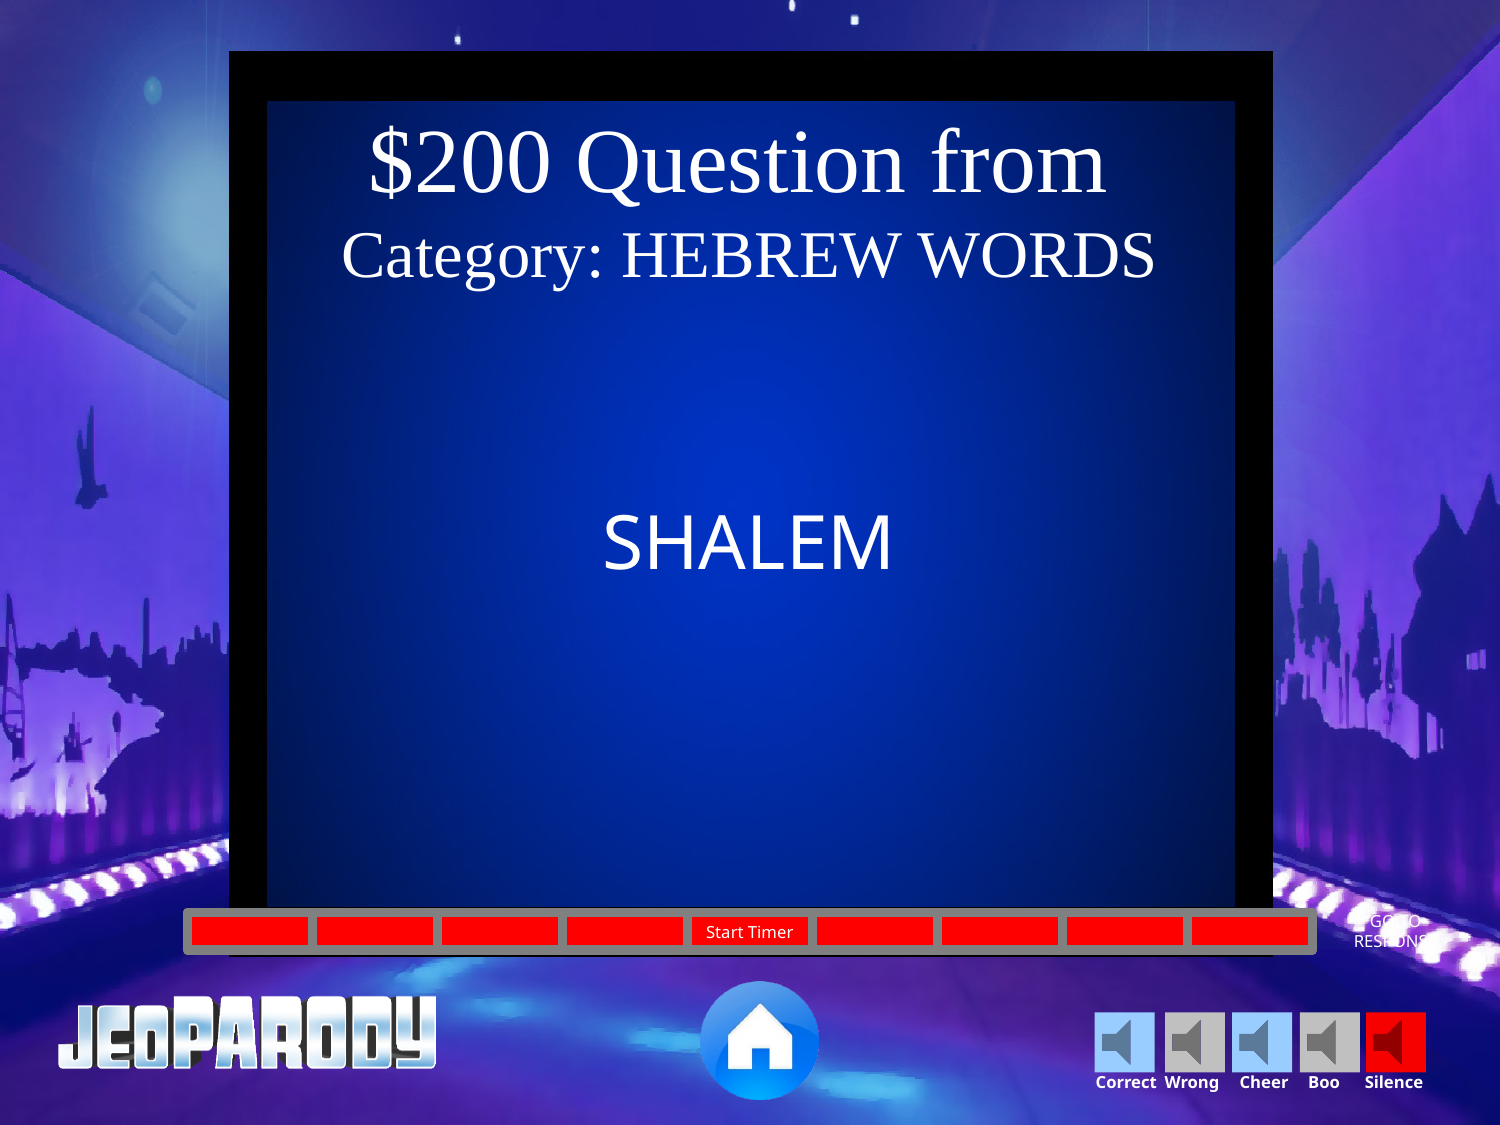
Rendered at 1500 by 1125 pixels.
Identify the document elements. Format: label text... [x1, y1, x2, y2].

picture [0, 0, 1500, 1125]
text_box $200 Question from Category: HEBREW WORDS [39, 93, 1461, 299]
text_box SHALEM [587, 487, 994, 593]
